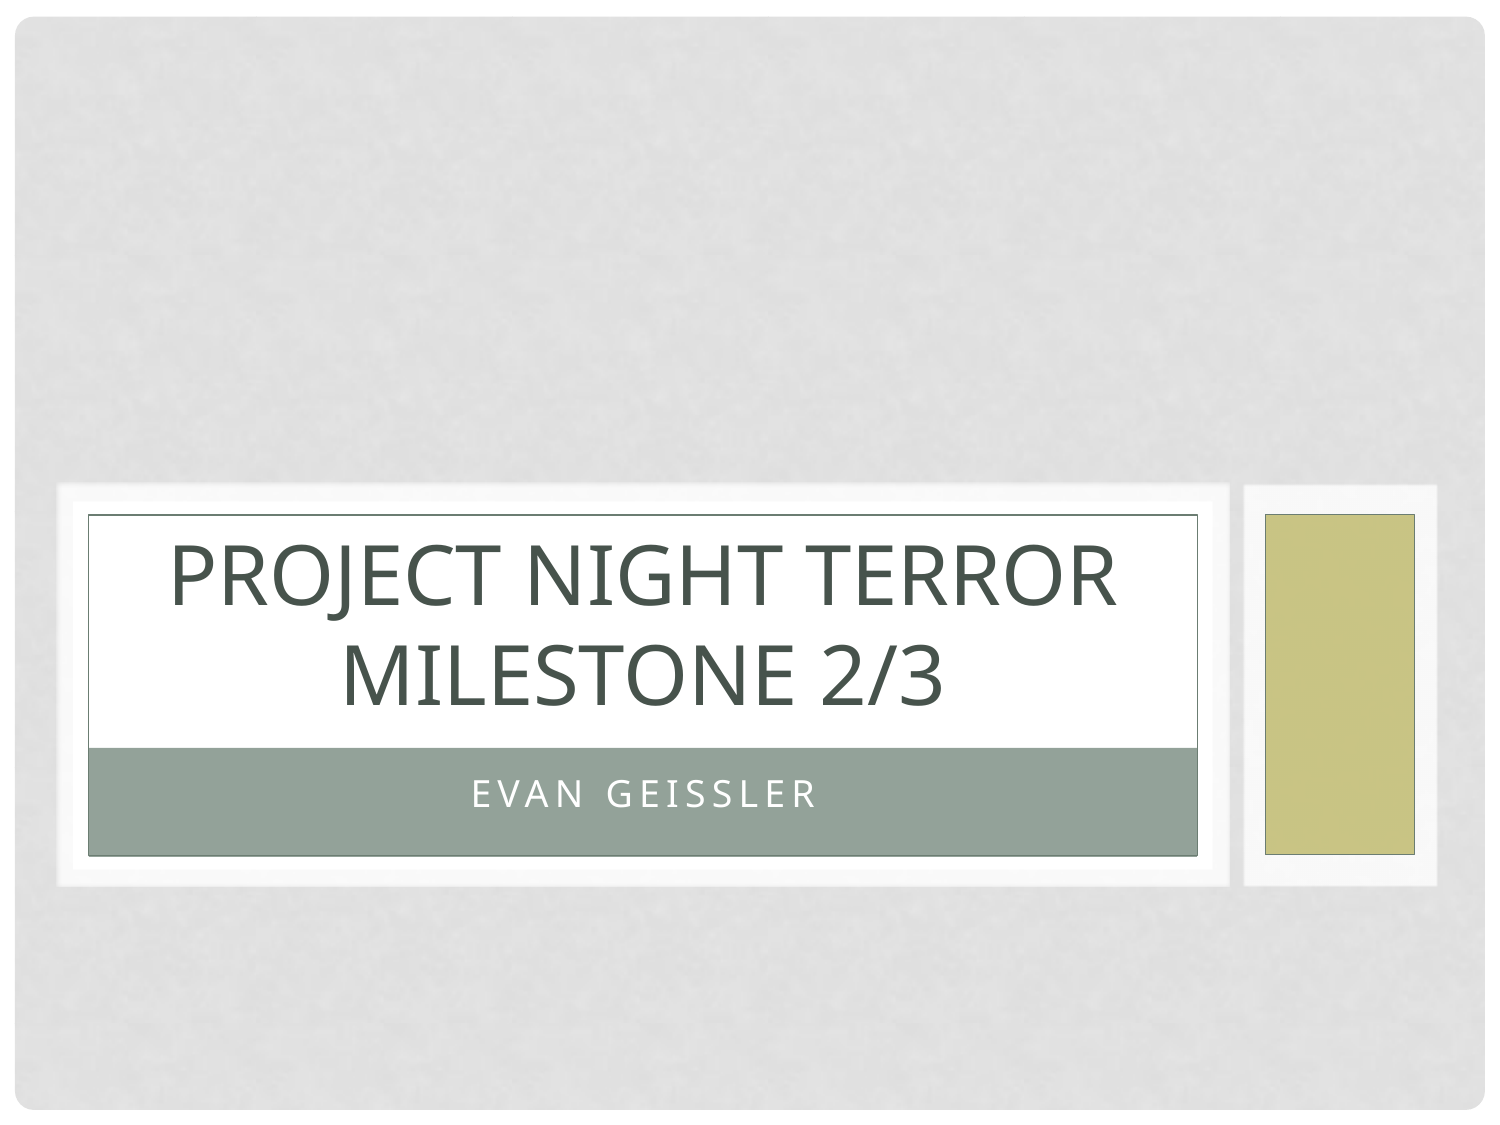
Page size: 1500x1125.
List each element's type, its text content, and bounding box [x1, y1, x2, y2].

subtitle Evan Geissler [105, 762, 1181, 838]
title Project Night terror Milestone 2/3 [99, 529, 1187, 730]
